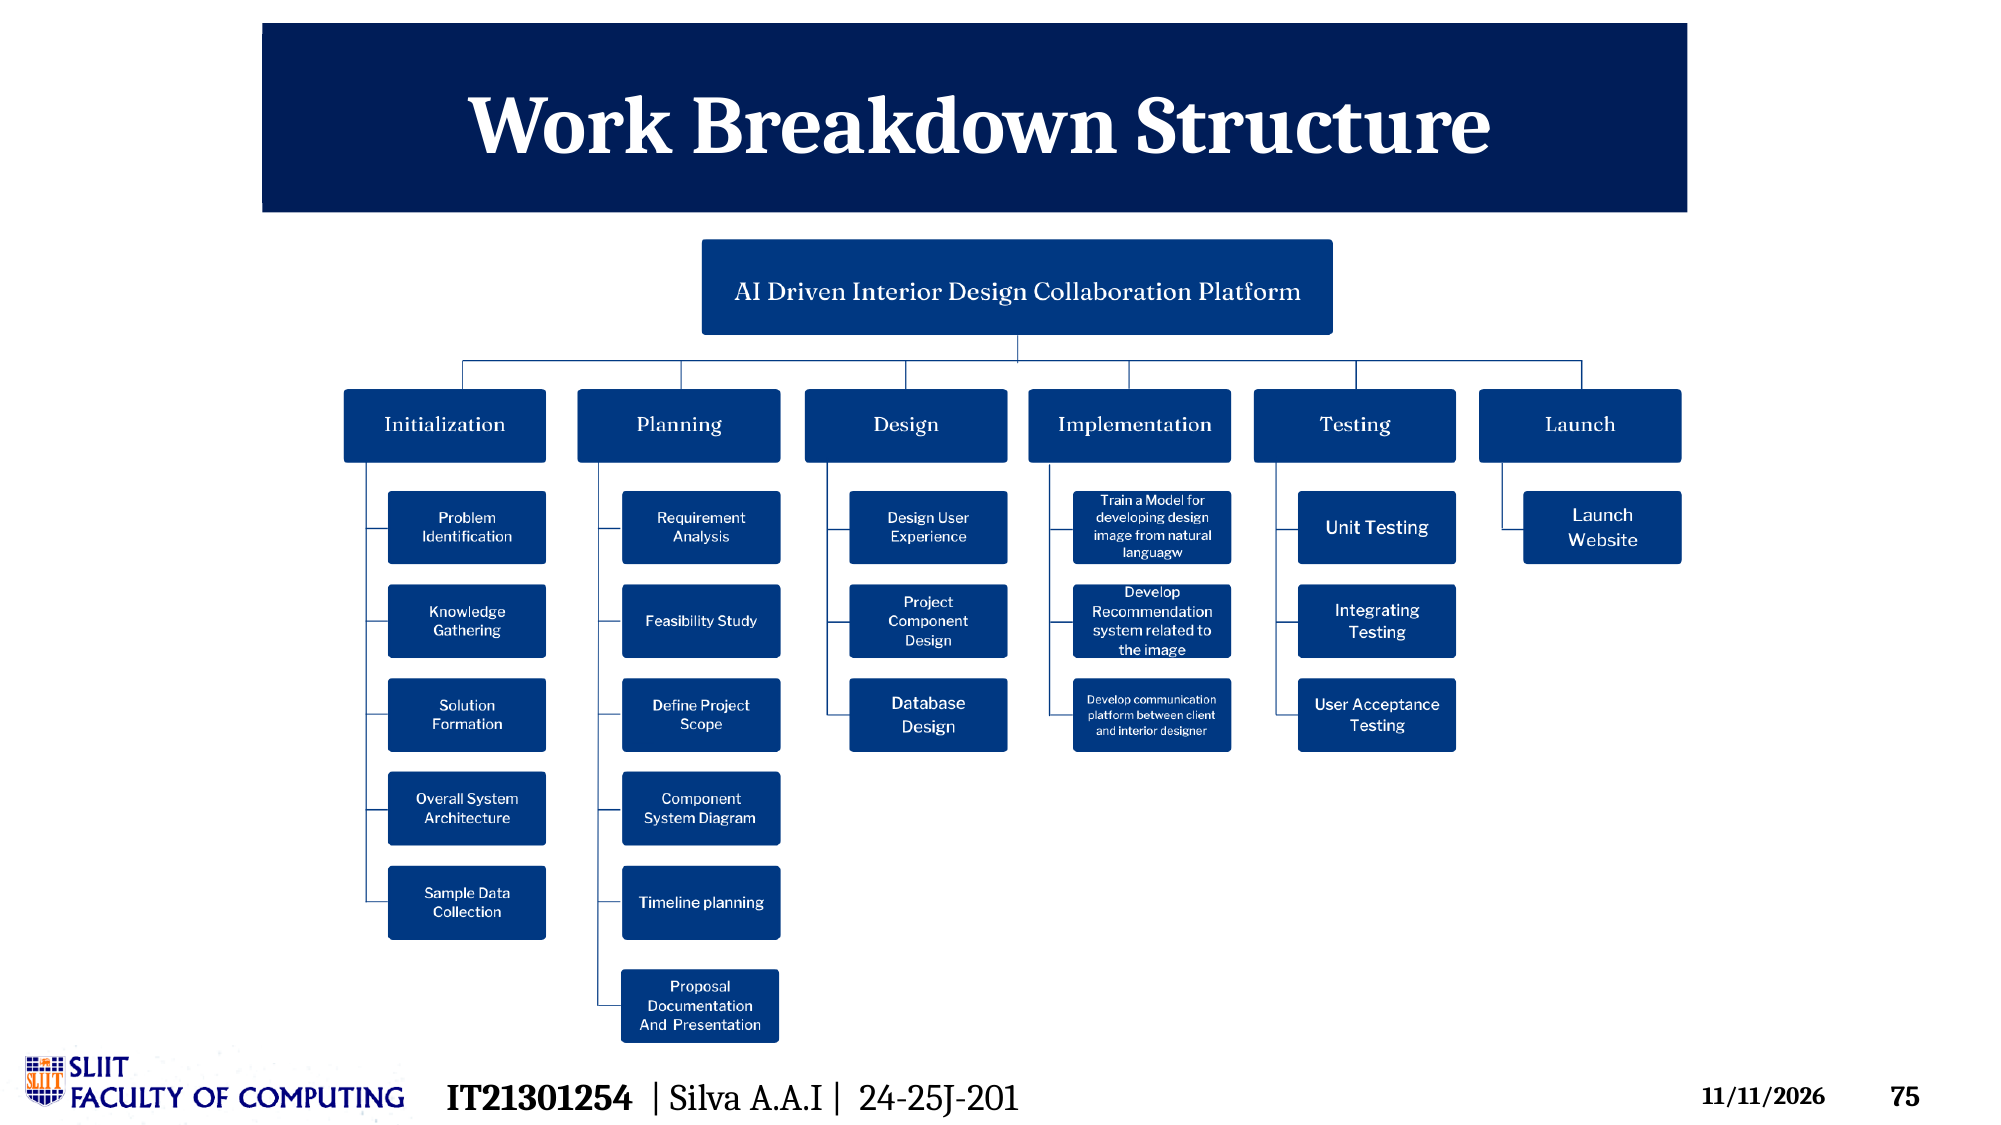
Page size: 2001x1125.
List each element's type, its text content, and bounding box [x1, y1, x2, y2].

text_box IT21301254 | Silva A.A.I | 24-25J-201 [430, 1063, 1552, 1125]
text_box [262, 22, 1688, 213]
picture [0, 218, 1763, 1125]
